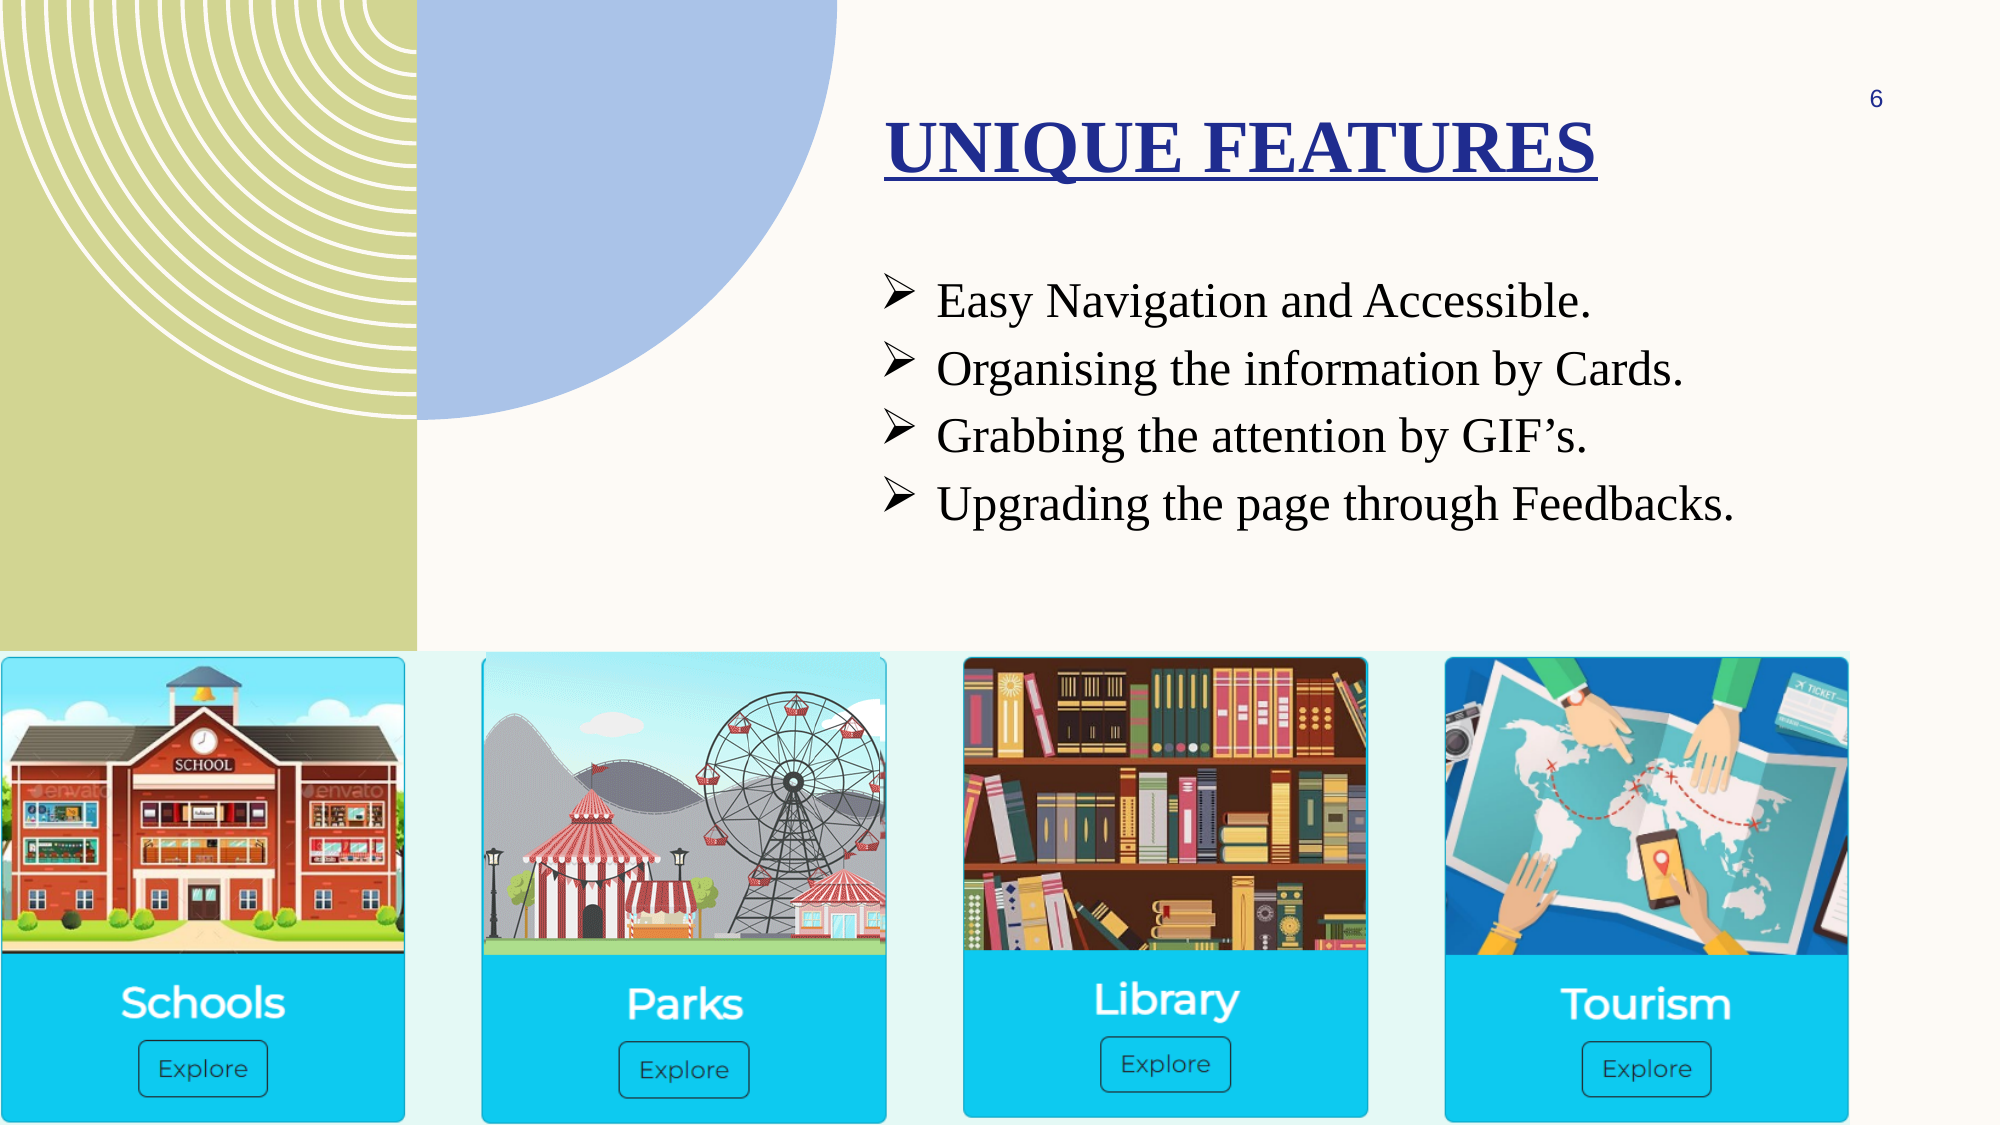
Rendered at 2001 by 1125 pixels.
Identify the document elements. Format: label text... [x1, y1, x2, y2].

slide_number 6 [1795, 75, 1958, 120]
title Unique Features [884, 97, 2000, 365]
list Easy Navigation and Accessible. Organising the information by Cards. Grabbing the attention by GIF’s. Upgrading the page through Feedbacks. [879, 267, 1910, 365]
picture [0, 651, 1850, 1125]
